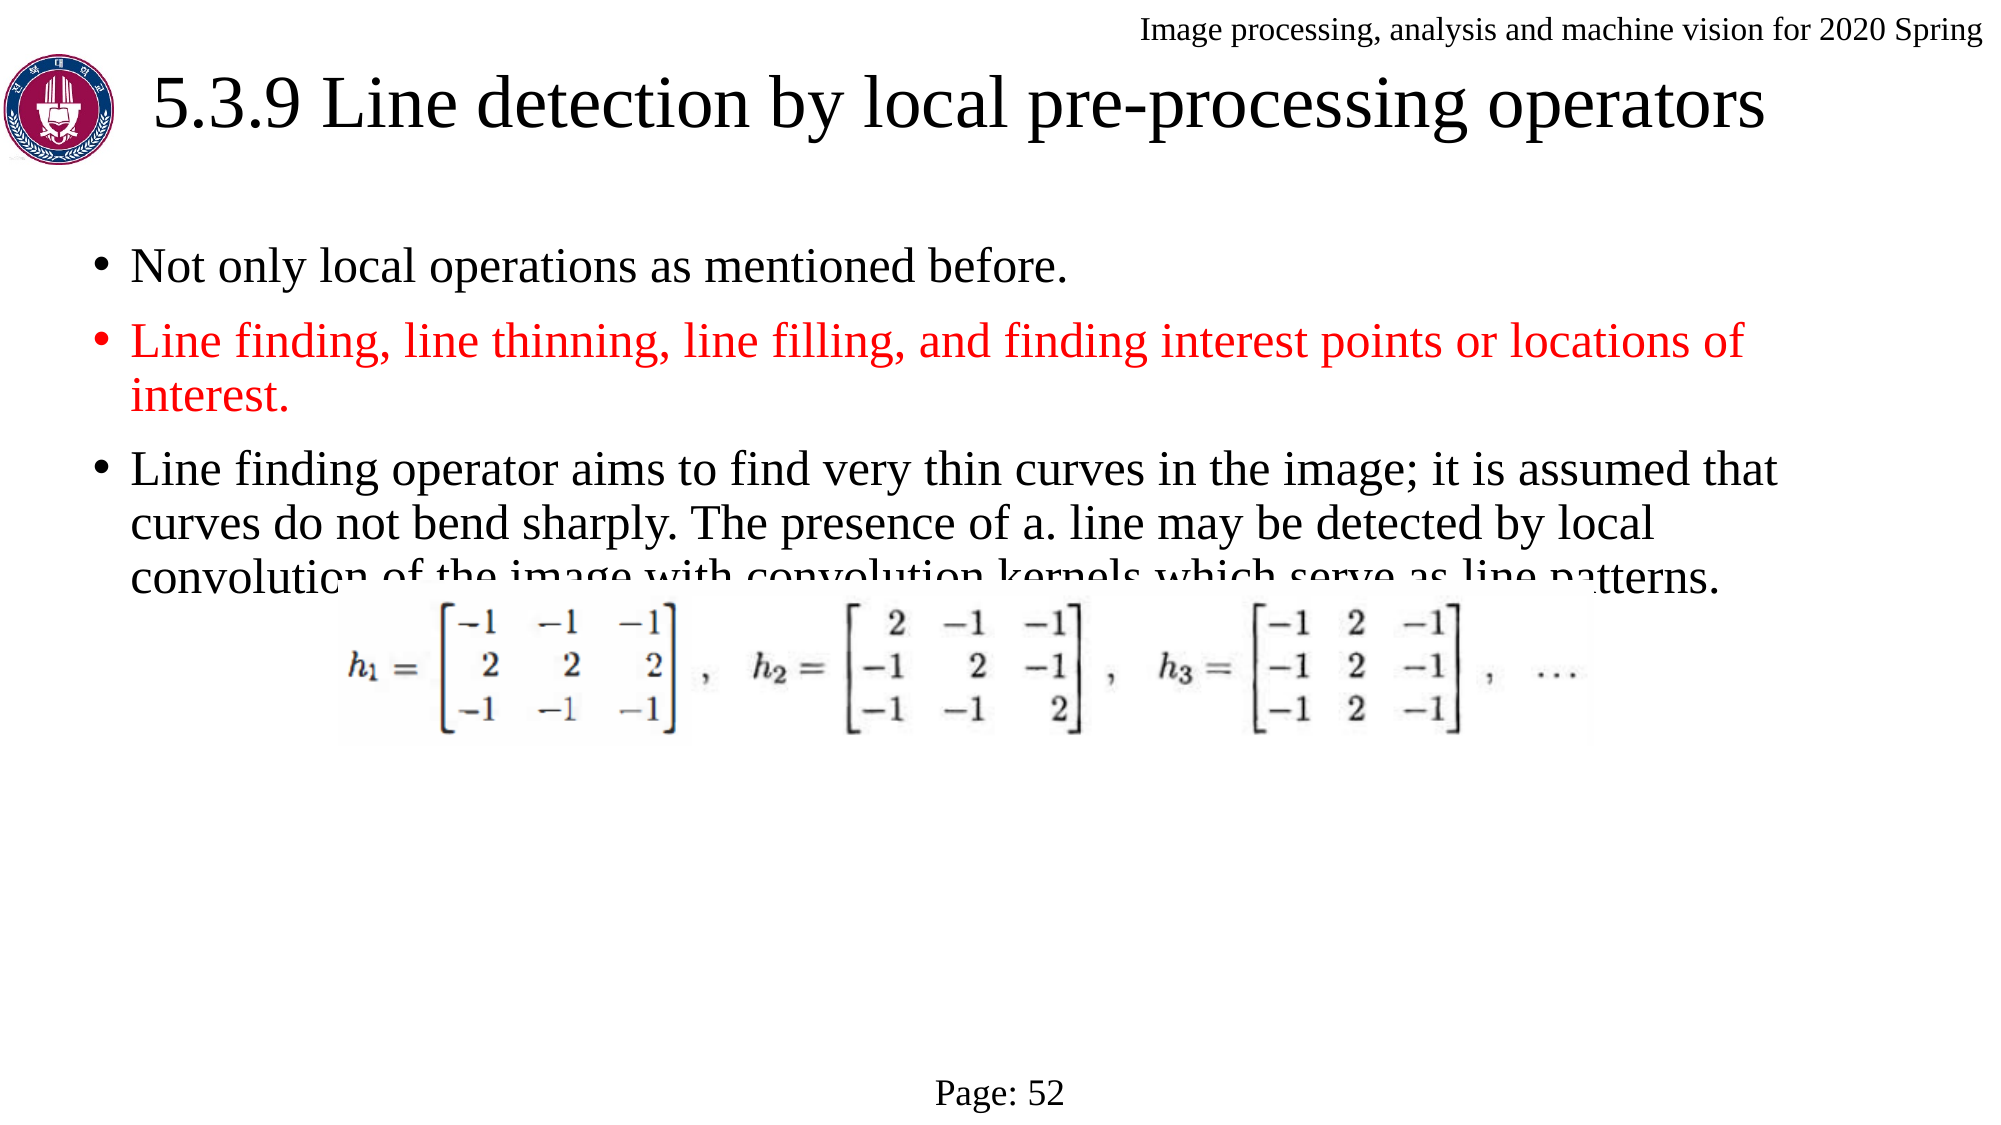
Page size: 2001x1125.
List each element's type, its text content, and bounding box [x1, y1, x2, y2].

picture [3, 54, 114, 165]
picture [338, 580, 1594, 746]
list Not only local operations as mentioned before. Line finding, line thinning, line filling, and finding interest points or locations of interest. Line finding operator aims to find very thin curves in the image; it is assumed that curves do not bend sharply. The presence of a. line may be detected by local convolution of the image with convolution kernels which serve as line patterns. [78, 231, 1922, 993]
list 5.3.9 Line detection by local pre-processing operators [137, 45, 1926, 163]
